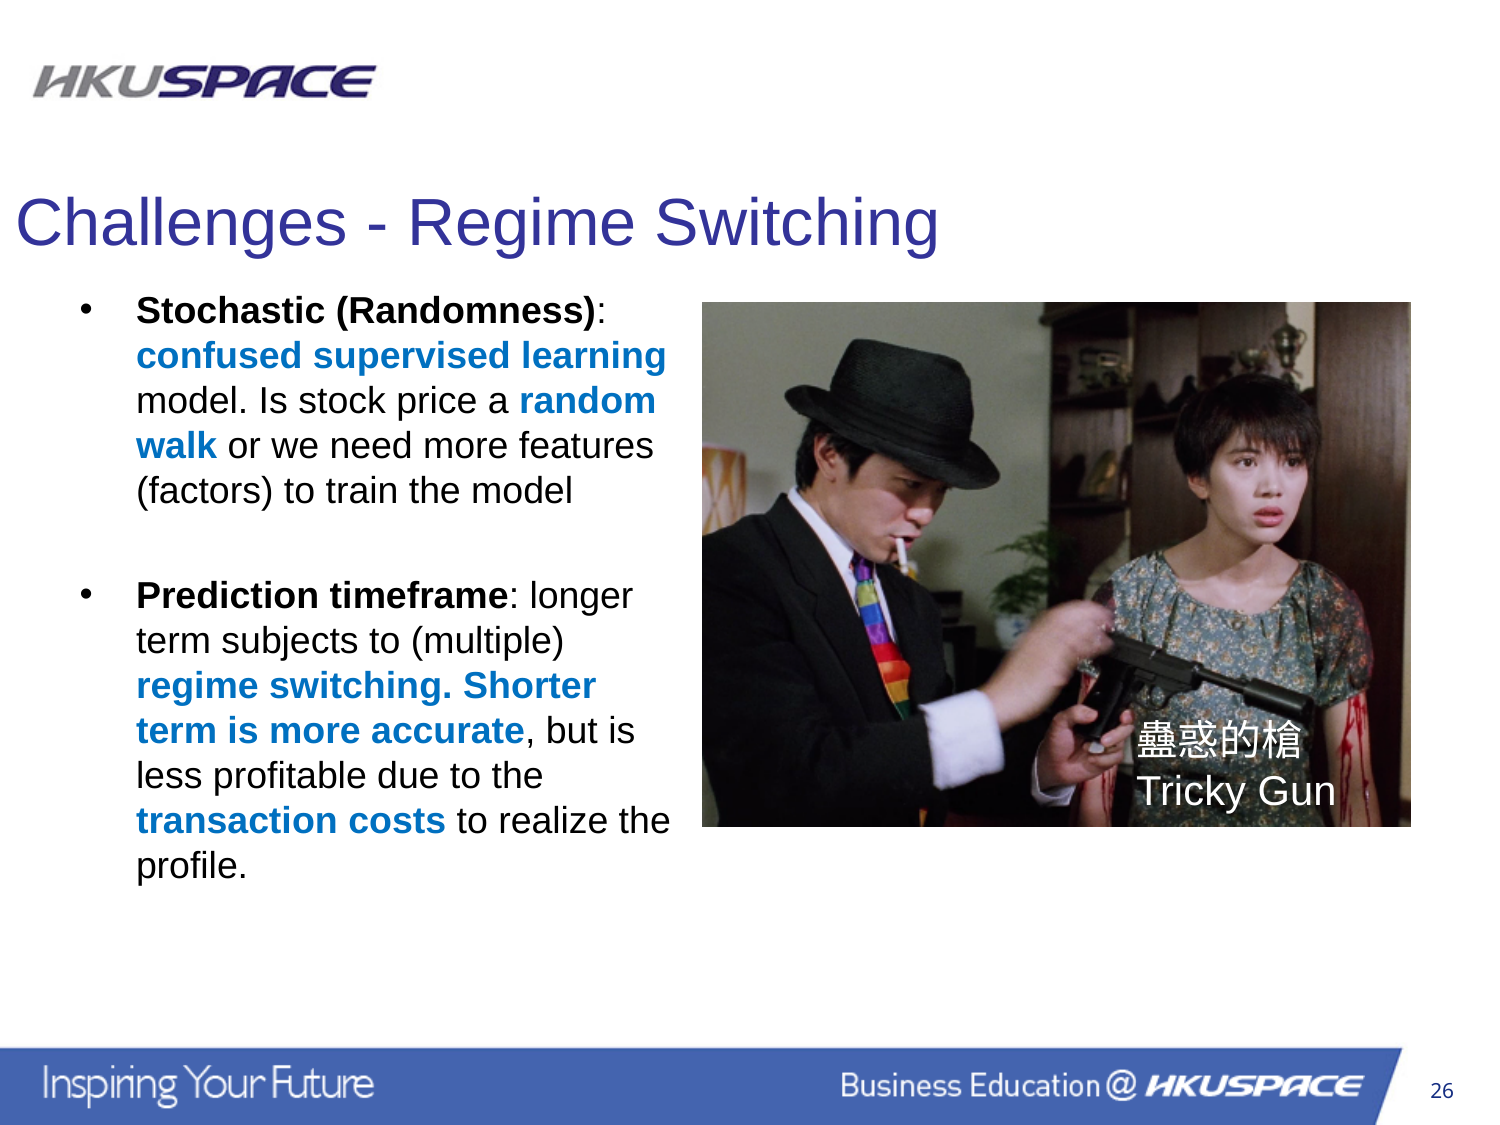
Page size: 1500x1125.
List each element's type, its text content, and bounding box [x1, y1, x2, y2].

picture [0, 0, 1500, 1125]
text_box Stochastic (Randomness): confused supervised learning model. Is stock price a random walk or we need more features (factors) to train the model Prediction timeframe: longer term subjects to (multiple) regime switching. Shorter term is more accurate, but is less profitable due to the transaction costs to realize the profile. [64, 278, 703, 1047]
slide_number 26 [1415, 1070, 1499, 1125]
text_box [702, 302, 1411, 827]
title Challenges - Regime Switching [0, 101, 1325, 266]
